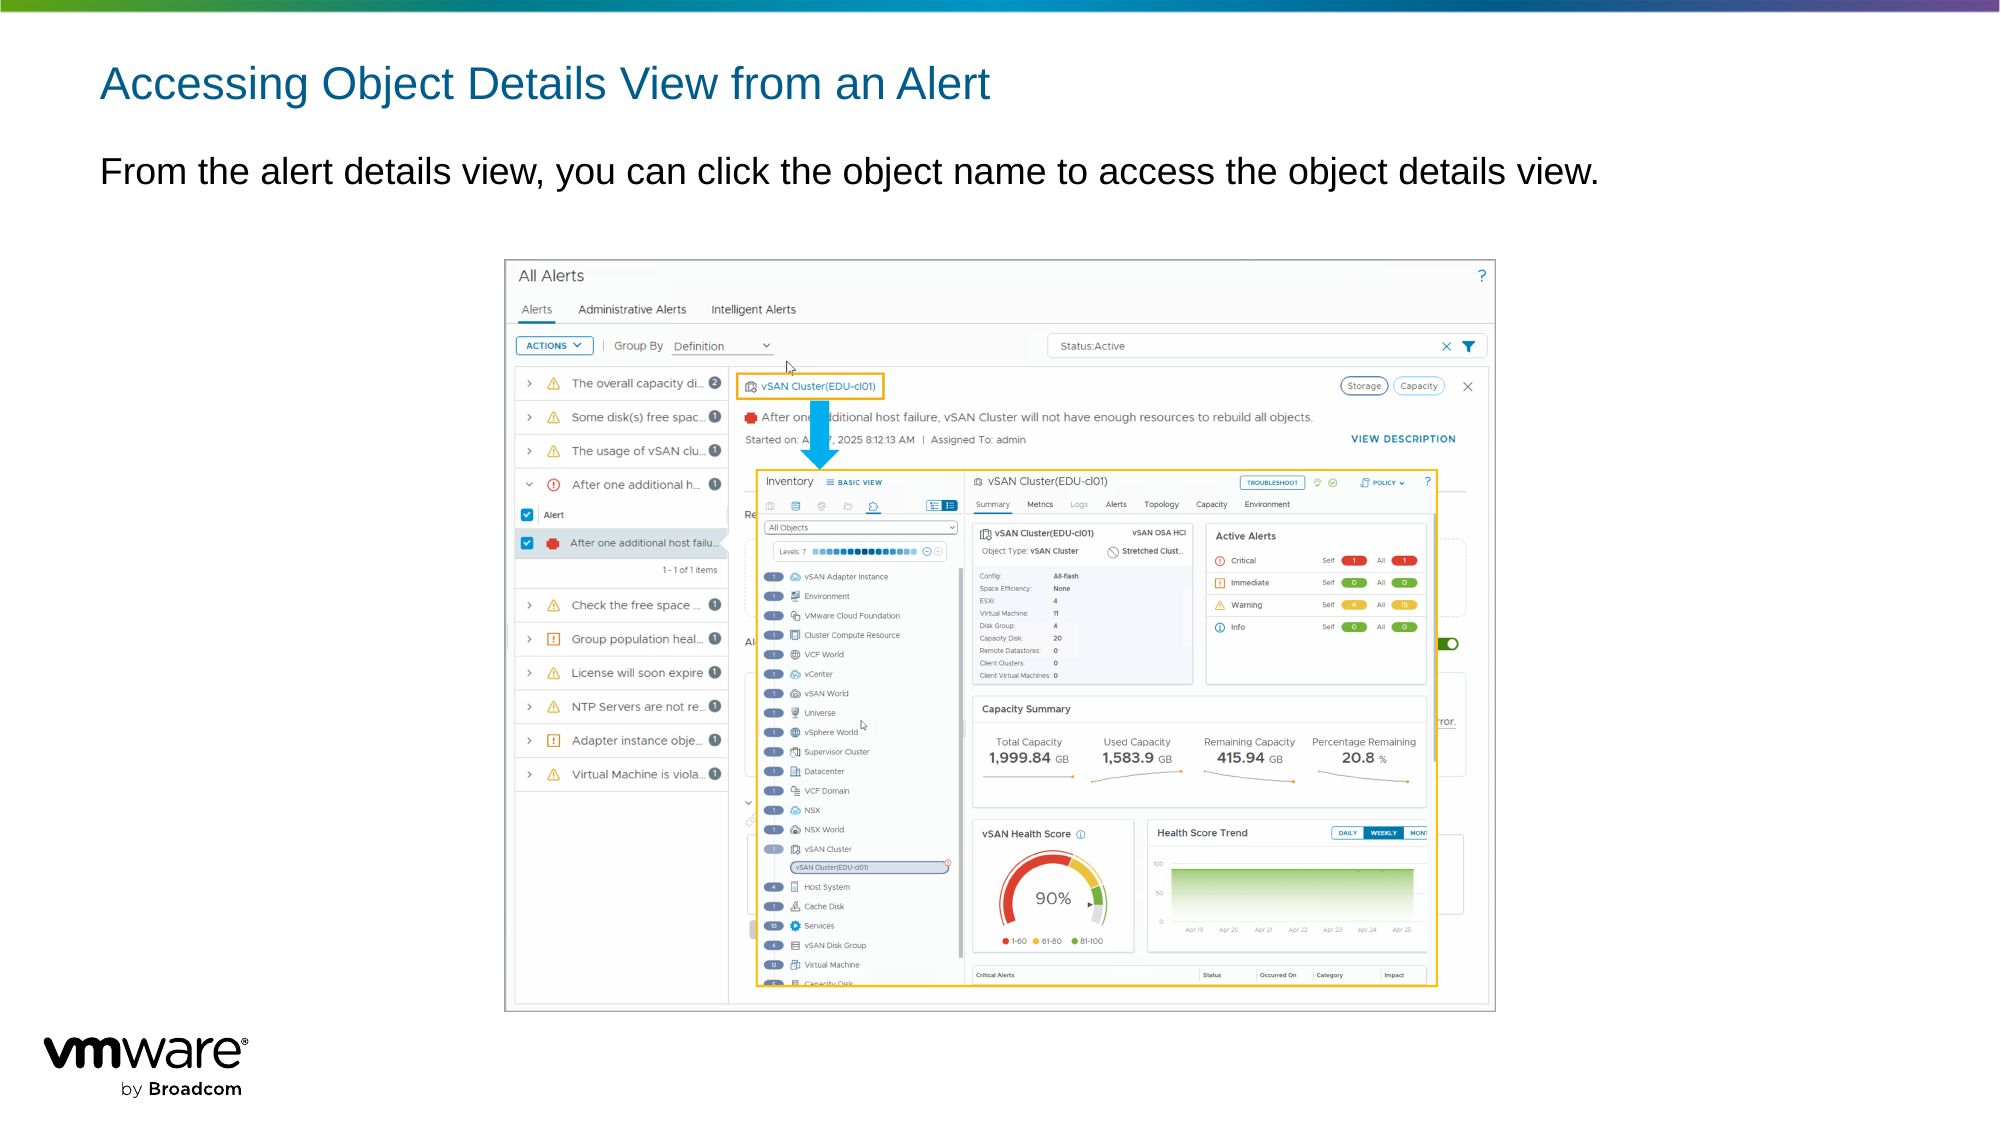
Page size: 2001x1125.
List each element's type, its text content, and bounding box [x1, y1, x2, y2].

list From the alert details view, you can click the object name to access the object details view. [99, 149, 1900, 247]
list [503, 259, 1497, 1012]
title Accessing Object Details View from an Alert [99, 54, 1900, 113]
picture [0, 0, 2000, 30]
